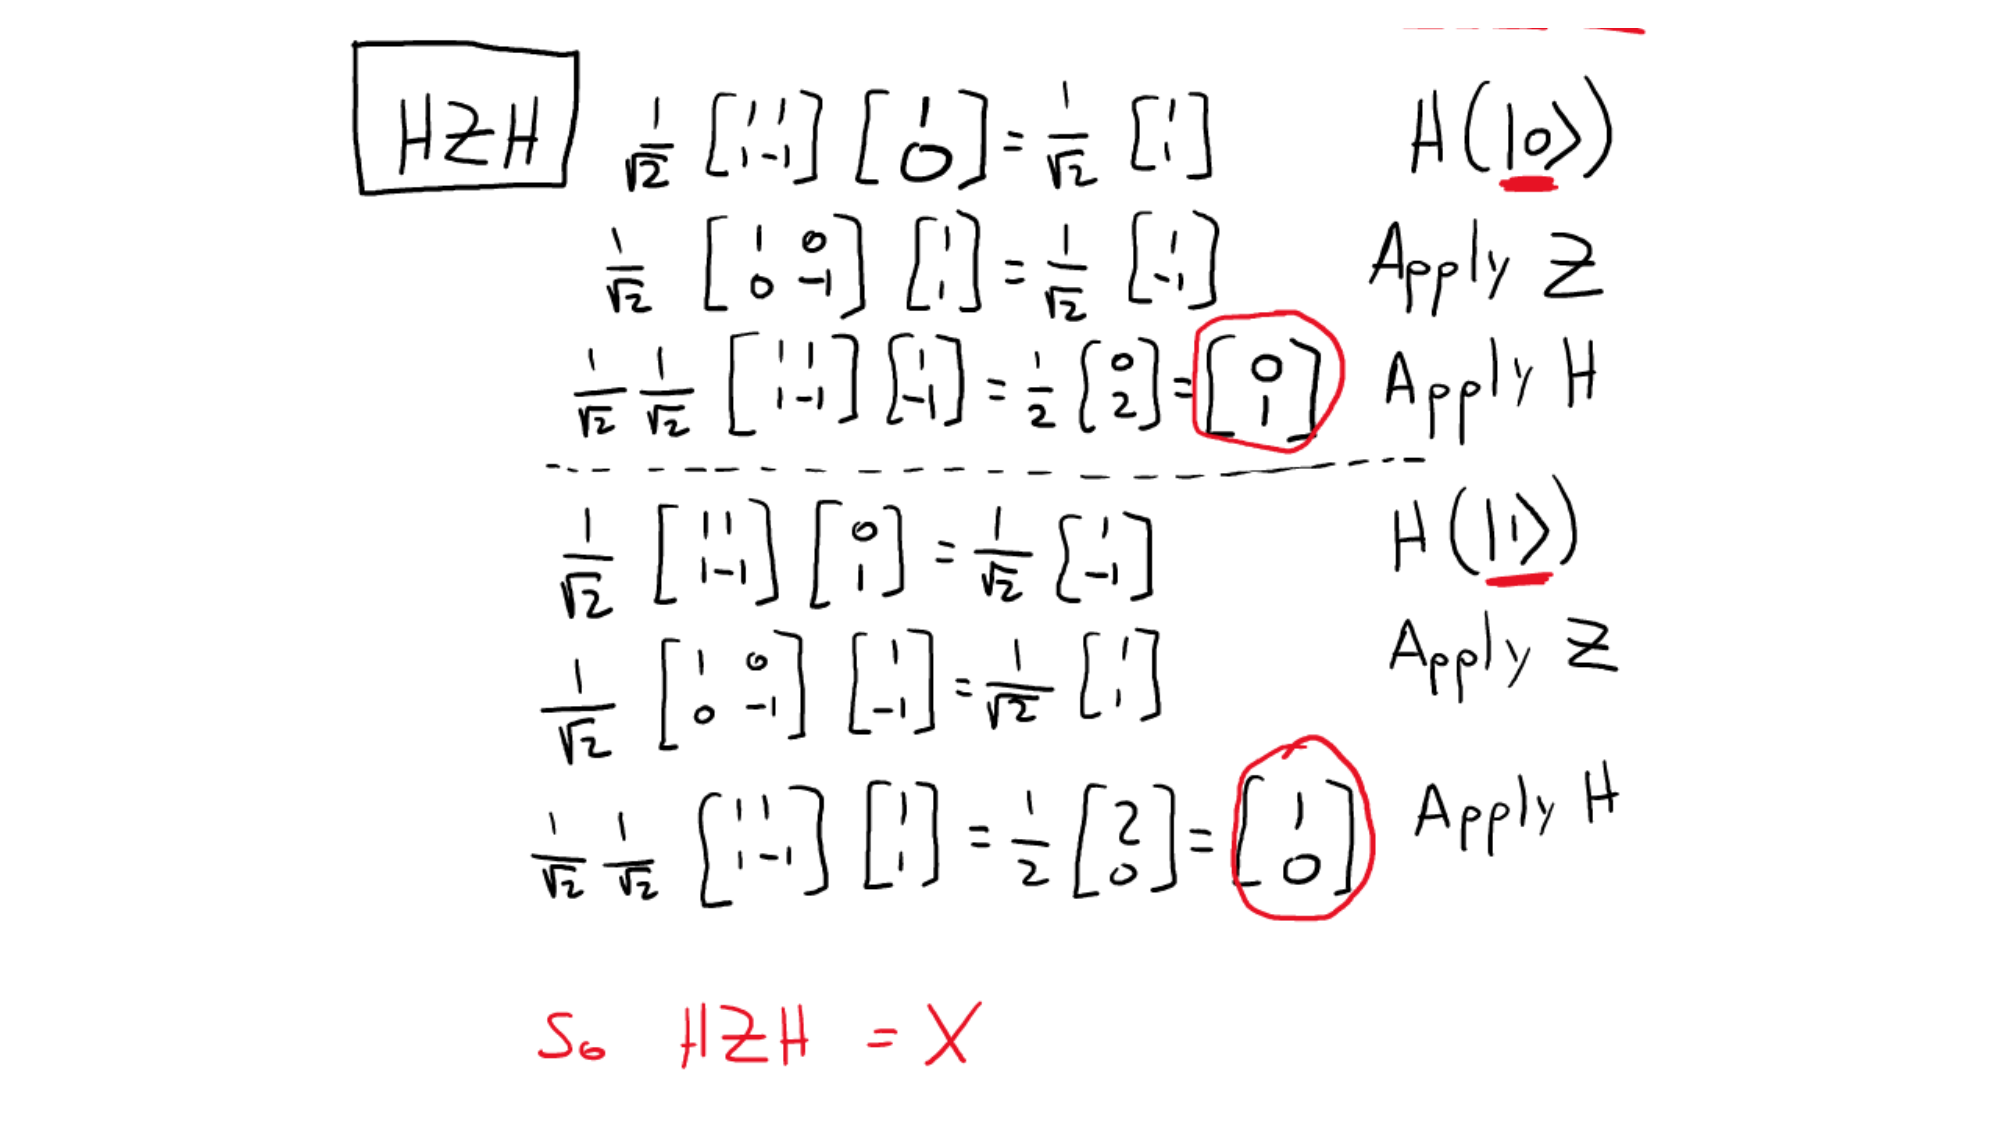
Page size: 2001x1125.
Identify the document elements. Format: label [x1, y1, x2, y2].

picture [331, 28, 1668, 1097]
